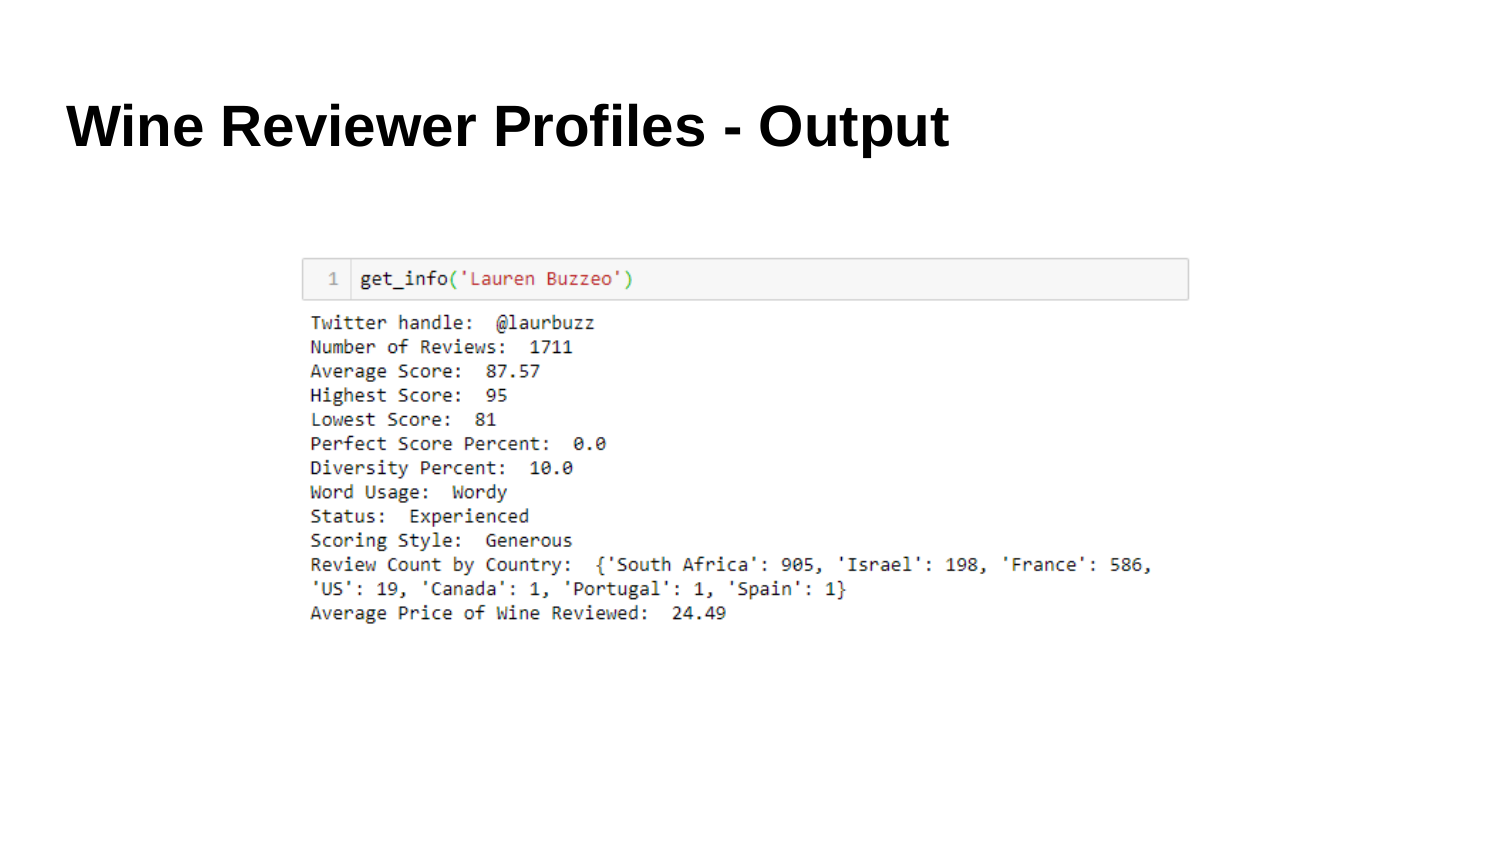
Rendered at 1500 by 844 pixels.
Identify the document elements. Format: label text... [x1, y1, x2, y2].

picture [295, 251, 1205, 638]
title Wine Reviewer Profiles - Output [51, 72, 1449, 167]
